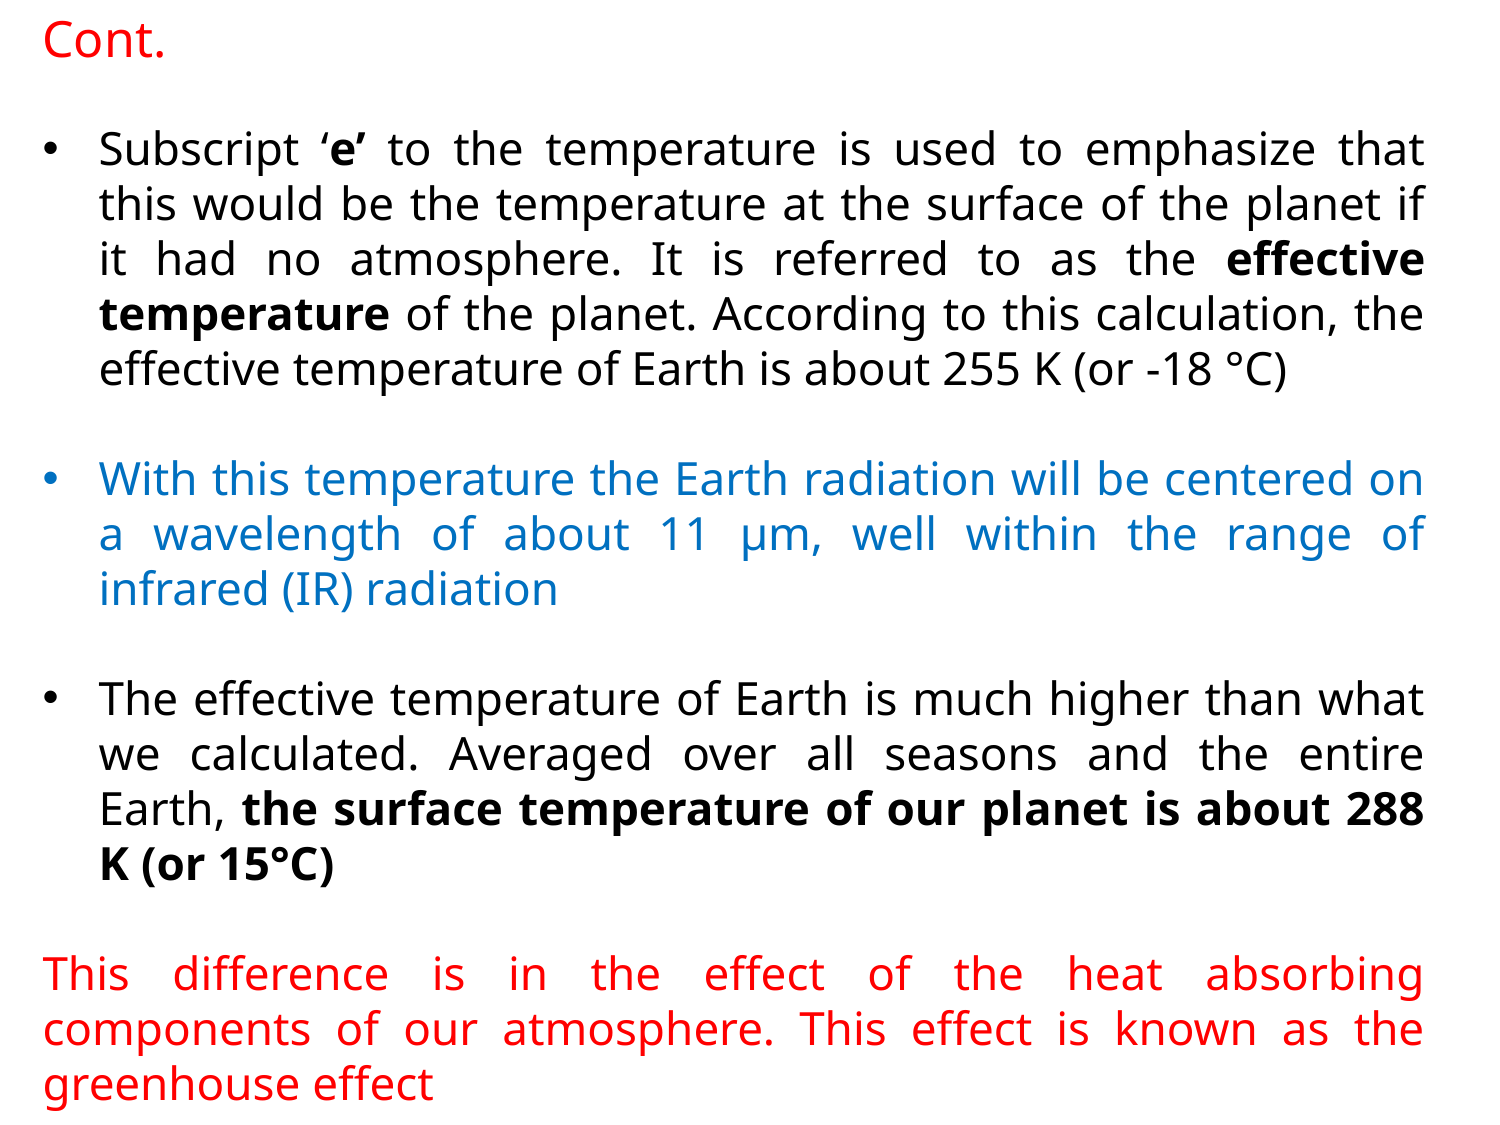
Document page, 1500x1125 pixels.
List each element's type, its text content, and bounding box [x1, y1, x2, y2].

text_box Subscript ‘e’ to the temperature is used to emphasize that this would be the temperature at the surface of the planet if it had no atmosphere. It is referred to as the effective temperature of the planet. According to this calculation, the effective temperature of Earth is about 255 K (or -18 °C) With this temperature the Earth radiation will be centered on a wavelength of about 11 μm, well within the range of infrared (IR) radiation The effective temperature of Earth is much higher than what we calculated. Averaged over all seasons and the entire Earth, the surface temperature of our planet is about 288 K (or 15°C) This difference is in the effect of the heat absorbing components of our atmosphere. This effect is known as the greenhouse effect [27, 112, 1441, 1117]
text_box Cont. [27, 0, 328, 75]
